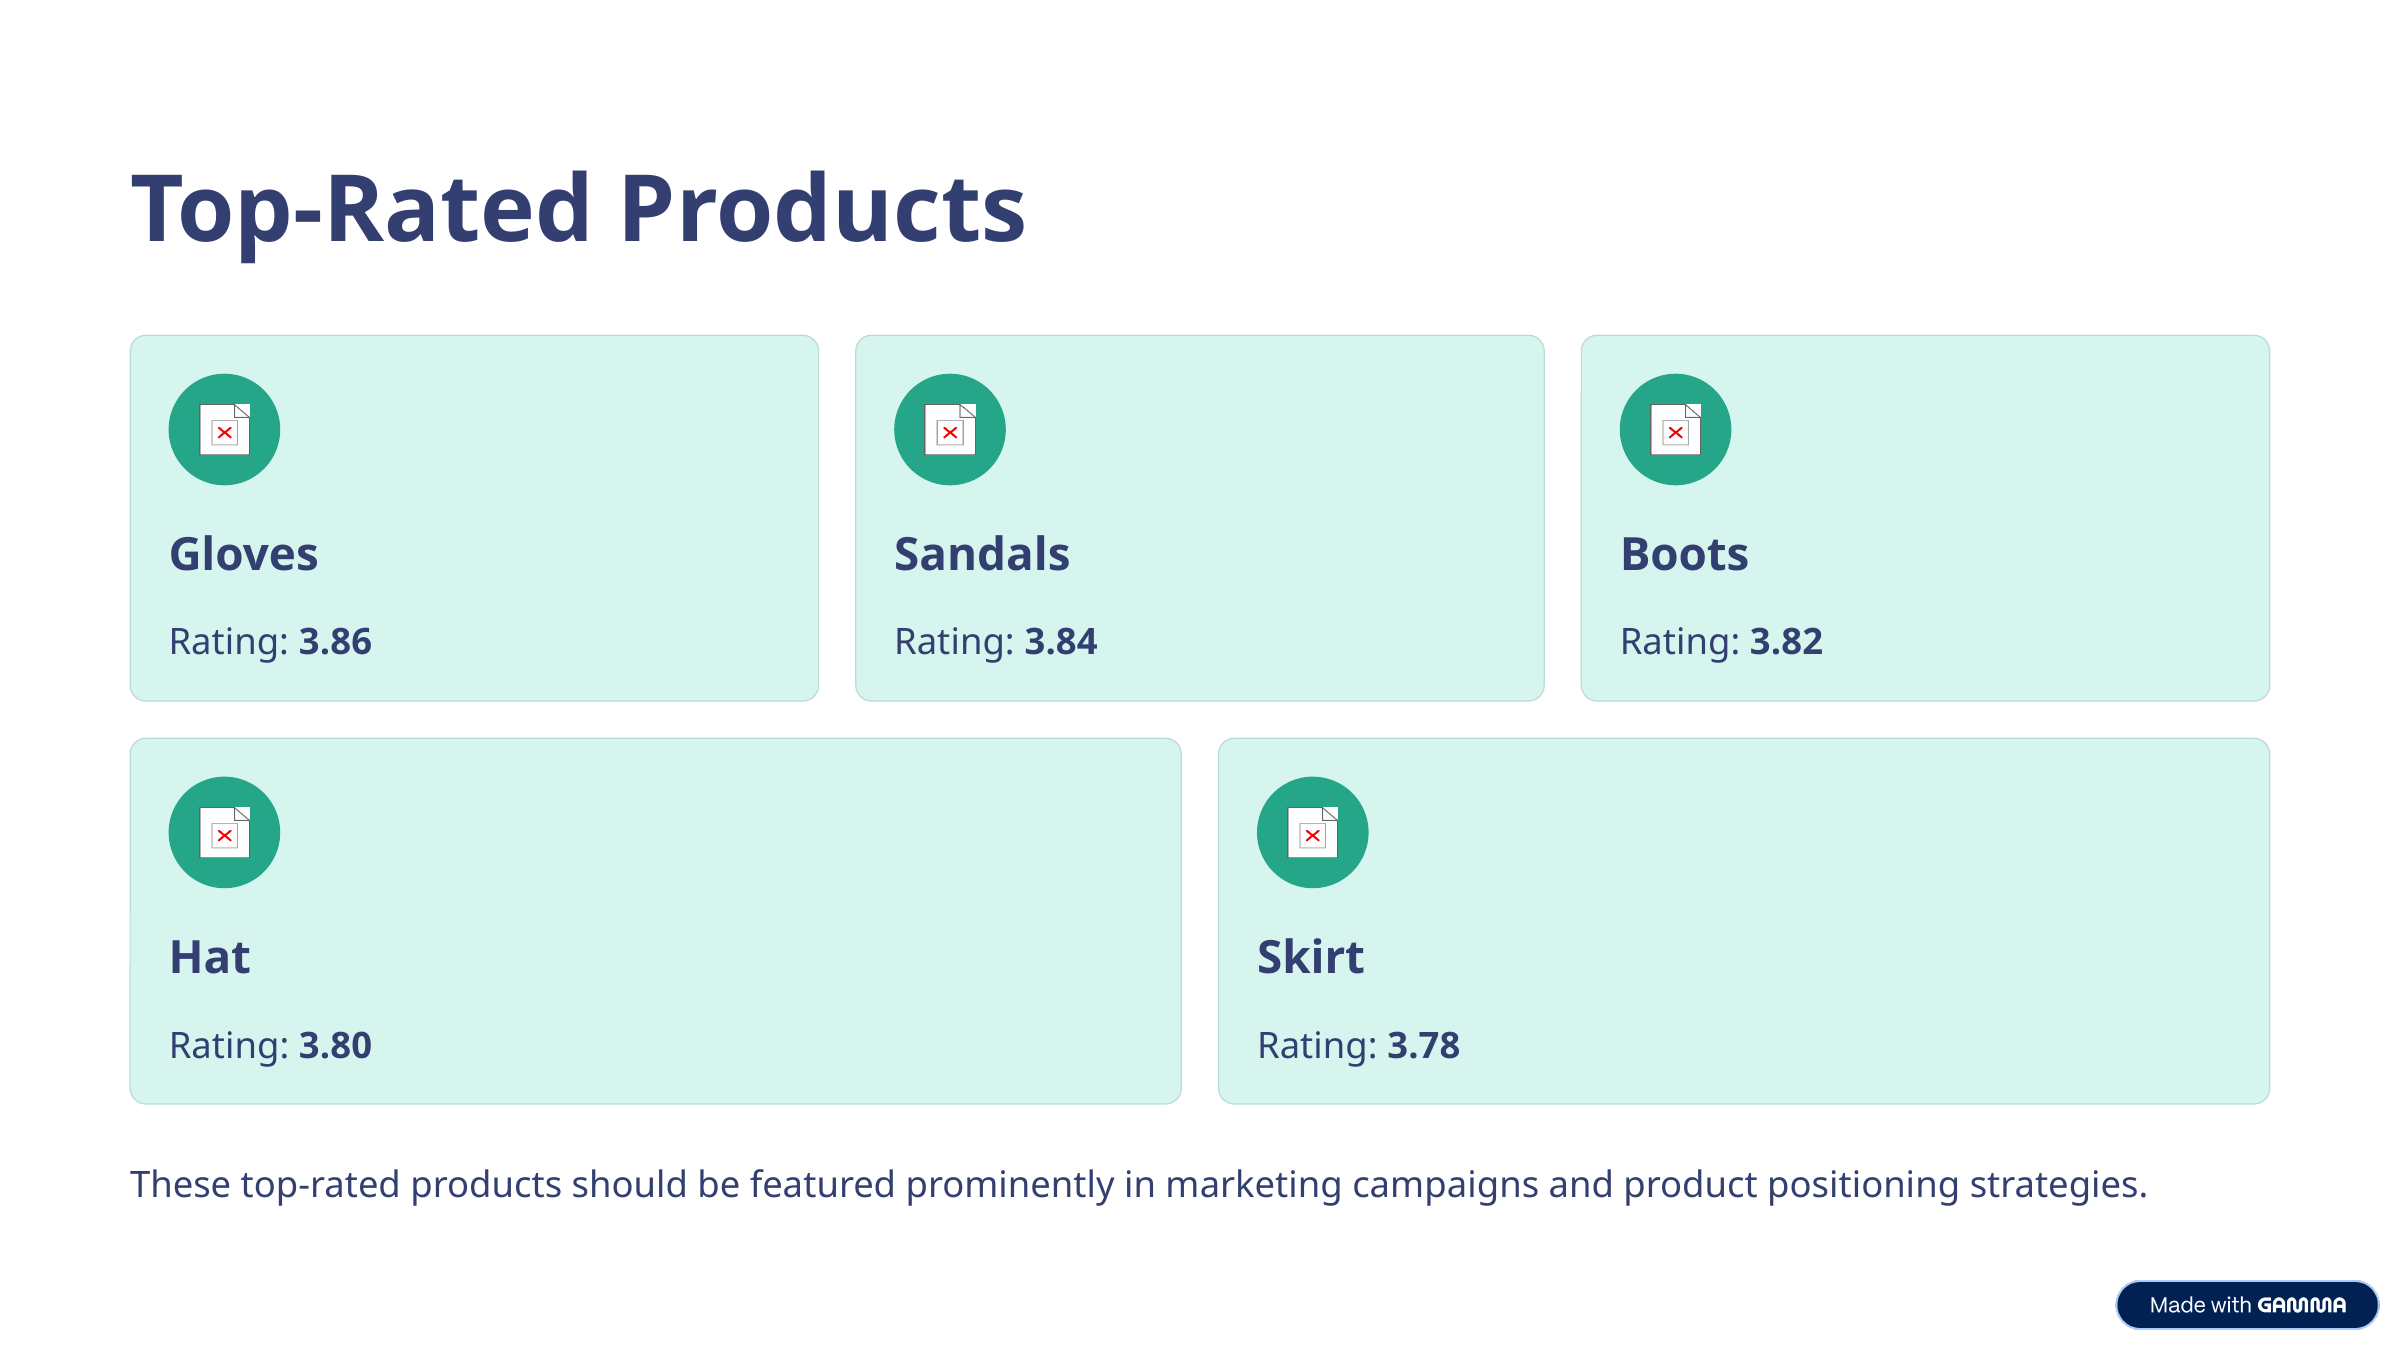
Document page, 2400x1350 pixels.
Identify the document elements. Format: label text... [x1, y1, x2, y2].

text_box [168, 373, 281, 486]
picture [199, 807, 250, 858]
picture [2106, 1271, 2389, 1339]
text_box These top-rated products should be featured prominently in marketing campaigns and product positioning strategies. [130, 1145, 2270, 1206]
text_box [1619, 373, 1732, 486]
text_box [130, 335, 819, 702]
text_box [1256, 776, 1369, 889]
text_box [168, 776, 281, 889]
text_box Hat [168, 925, 634, 984]
text_box Rating: 3.82 [1619, 603, 2232, 663]
picture [1287, 807, 1338, 858]
text_box Rating: 3.86 [168, 603, 781, 663]
text_box [1581, 335, 2270, 702]
picture [924, 404, 976, 455]
picture [199, 404, 250, 455]
text_box Top-Rated Products [130, 144, 1298, 261]
text_box [130, 738, 1182, 1104]
text_box Skirt [1256, 925, 1723, 984]
text_box [1218, 738, 2270, 1104]
text_box Gloves [168, 522, 634, 581]
text_box Boots [1619, 522, 2085, 581]
text_box Rating: 3.80 [168, 1005, 1143, 1066]
text_box Sandals [894, 522, 1360, 581]
text_box Rating: 3.78 [1257, 1005, 2232, 1066]
text_box [894, 373, 1006, 486]
picture [1650, 404, 1701, 455]
text_box Rating: 3.84 [894, 603, 1506, 663]
text_box [855, 335, 1545, 702]
